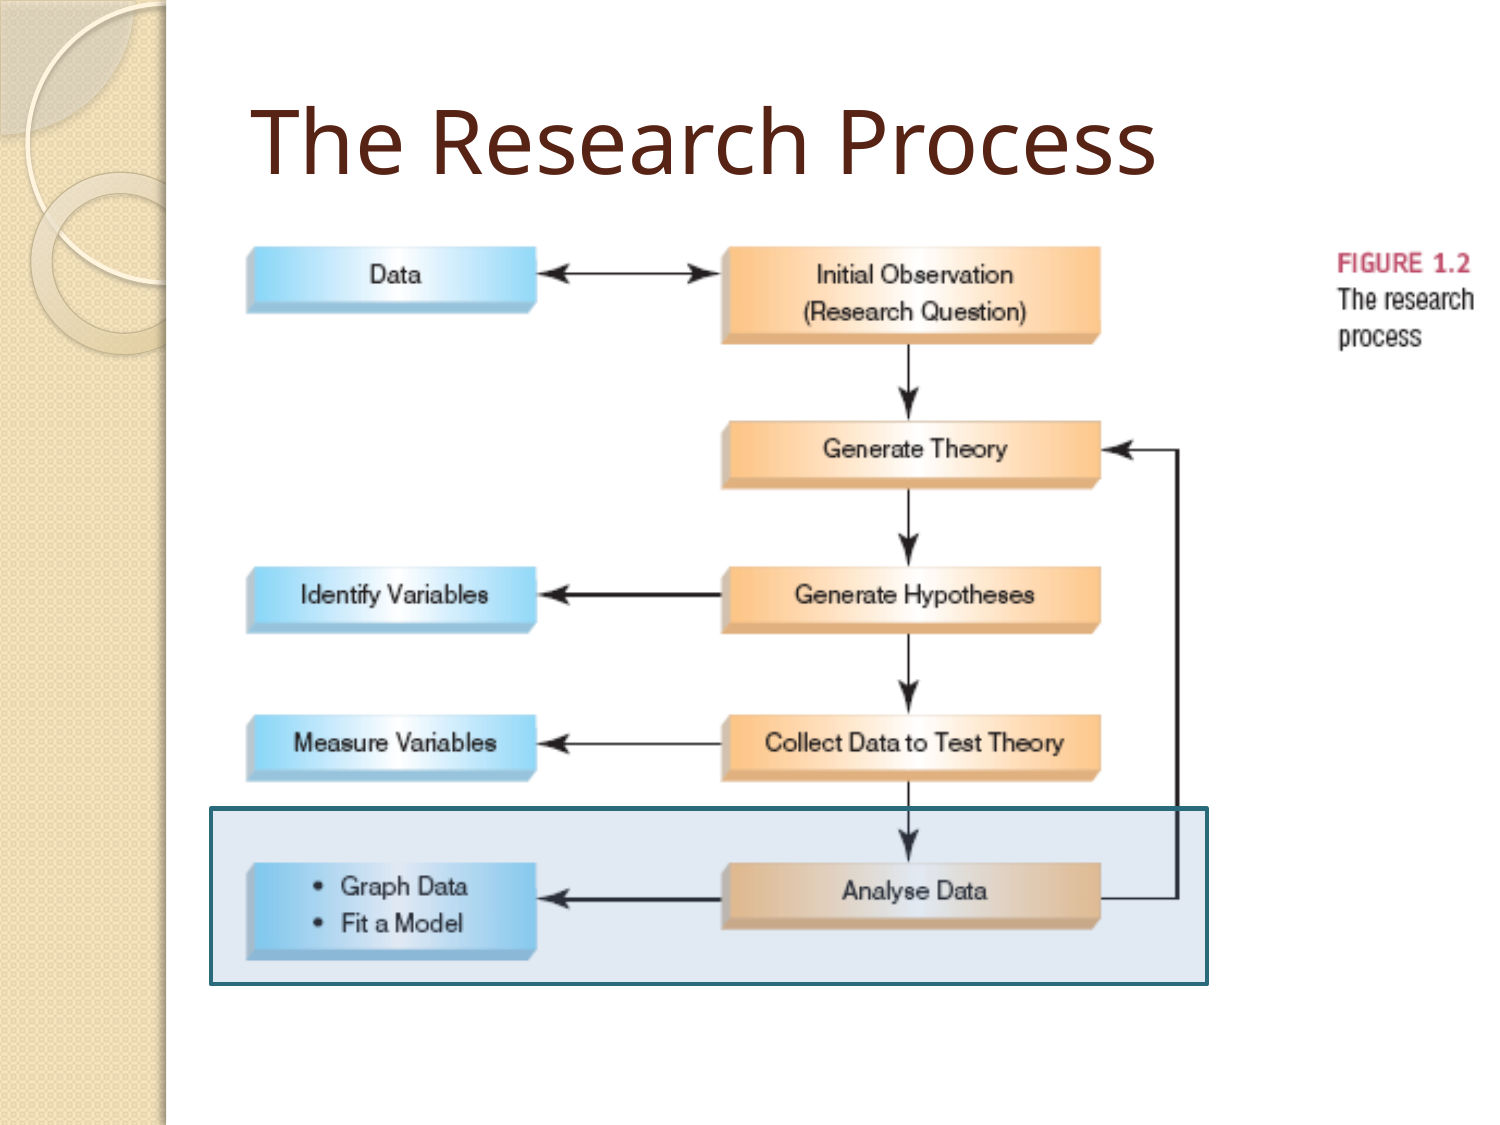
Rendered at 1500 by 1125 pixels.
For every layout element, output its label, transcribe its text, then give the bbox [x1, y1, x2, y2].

title The Research Process [235, 45, 1466, 207]
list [205, 210, 1500, 997]
